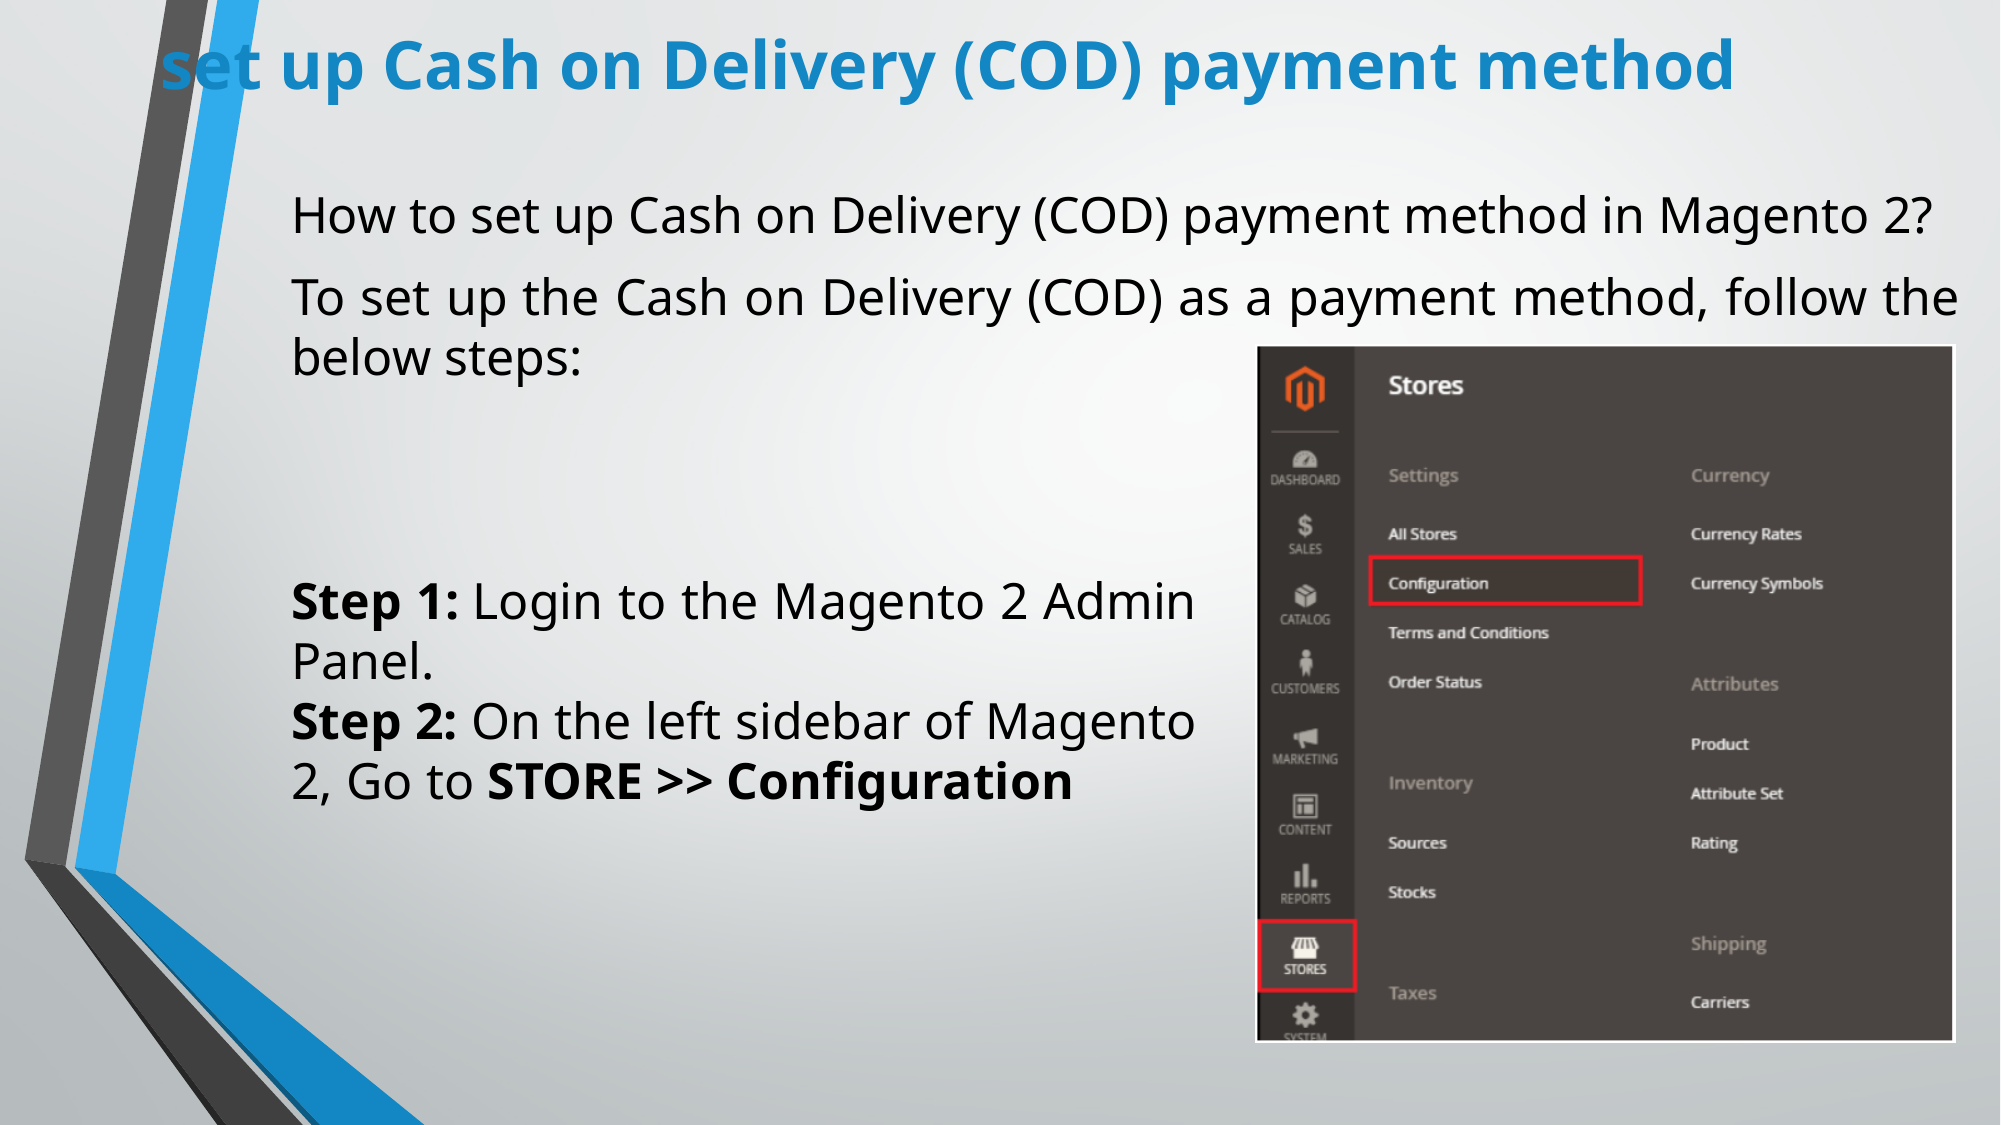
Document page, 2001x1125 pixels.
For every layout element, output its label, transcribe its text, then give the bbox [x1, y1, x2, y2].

list How to set up Cash on Delivery (COD) payment method in Magento 2? To set up the Cash on Delivery (COD) as a payment method, follow the below steps: [276, 0, 1977, 730]
text_box Step 1: Login to the Magento 2 Admin Panel. Step 2: On the left sidebar of Magento 2, Go to STORE >> Configuration [276, 562, 1213, 818]
title set up Cash on Delivery (COD) payment method [127, 0, 276, 125]
picture [1255, 344, 1956, 1043]
